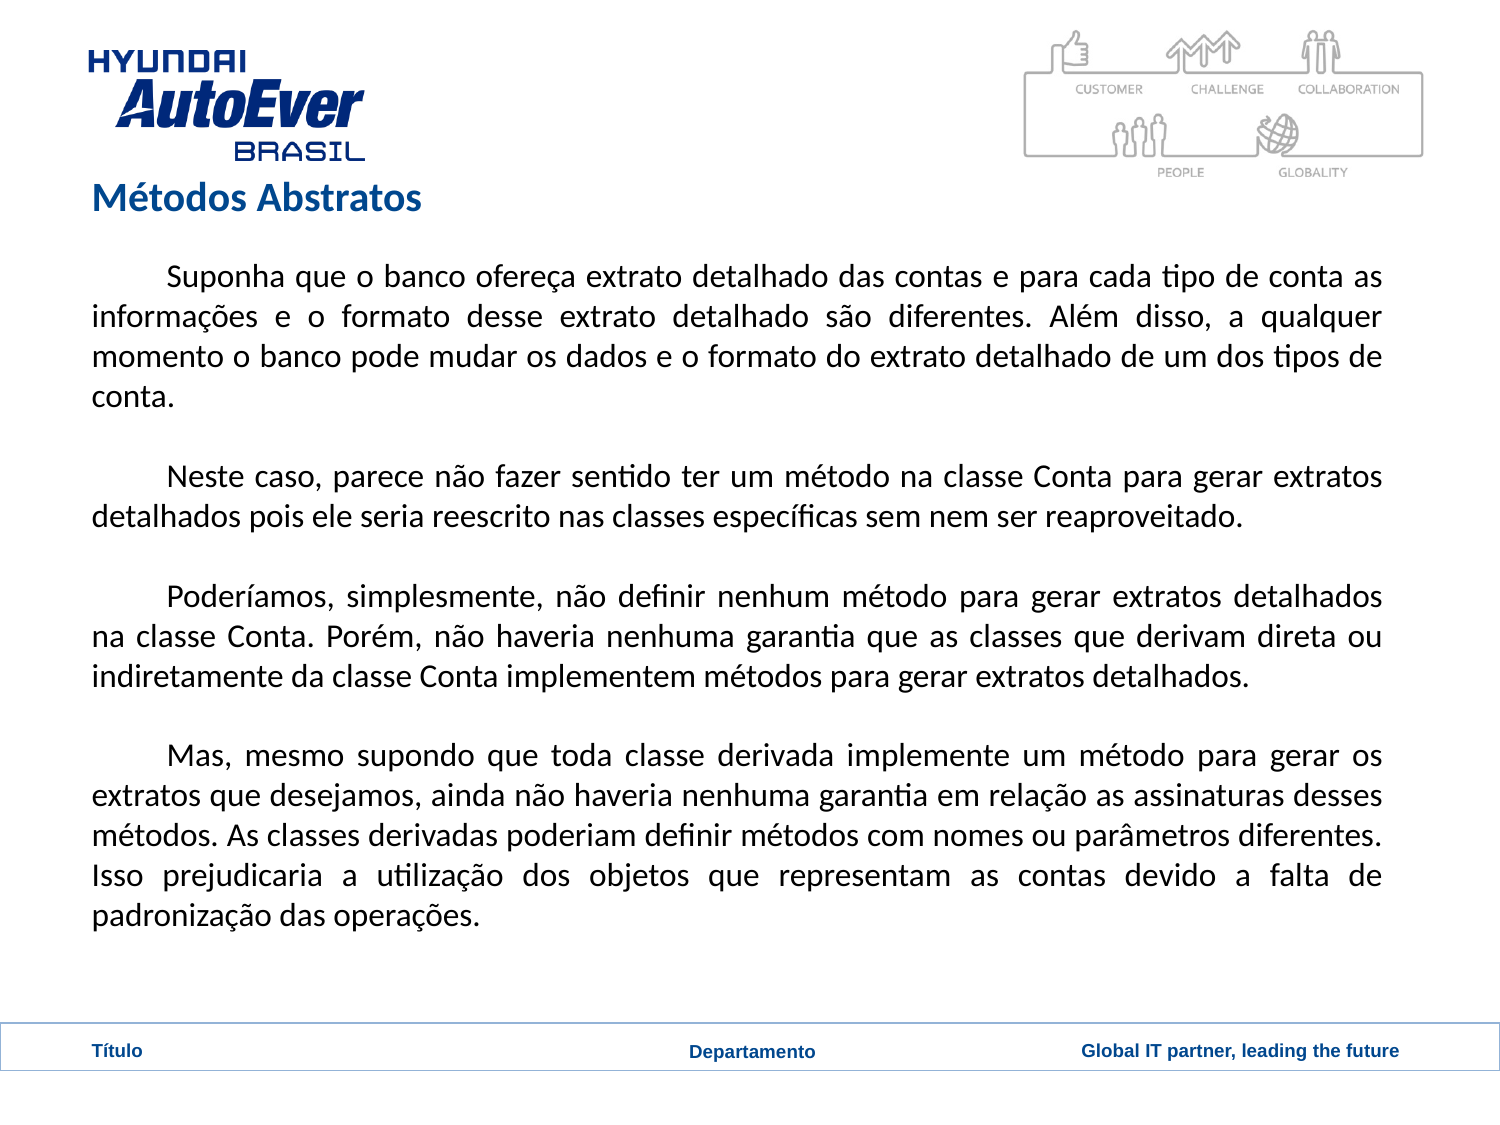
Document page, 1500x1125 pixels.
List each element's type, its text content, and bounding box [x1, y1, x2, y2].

picture [88, 50, 349, 78]
picture [1022, 23, 1424, 185]
list Suponha que o banco ofereça extrato detalhado das contas e para cada tipo de conta as informações e o formato desse extrato detalhado são diferentes. Além disso, a qualquer momento o banco pode mudar os dados e o formato do extrato detalhado de um dos tipos de conta. Neste caso, parece não fazer sentido ter um método na classe Conta para gerar extratos detalhados pois ele seria reescrito nas classes específicas sem nem ser reaproveitado. Poderíamos, simplesmente, não definir nenhum método para gerar extratos detalhados na classe Conta. Porém, não haveria nenhuma garantia que as classes que derivam direta ou indiretamente da classe Conta implementem métodos para gerar extratos detalhados. Mas, mesmo supondo que toda classe derivada implemente um método para gerar os extratos que desejamos, ainda não haveria nenhuma garantia em relação as assinaturas desses métodos. As classes derivadas poderiam definir métodos com nomes ou parâmetros diferentes. Isso prejudicaria a utilização dos objetos que representam as contas devido a falta de padronização das operações. [76, 207, 1400, 1009]
picture [115, 79, 365, 161]
title Métodos Abstratos [76, 169, 999, 207]
